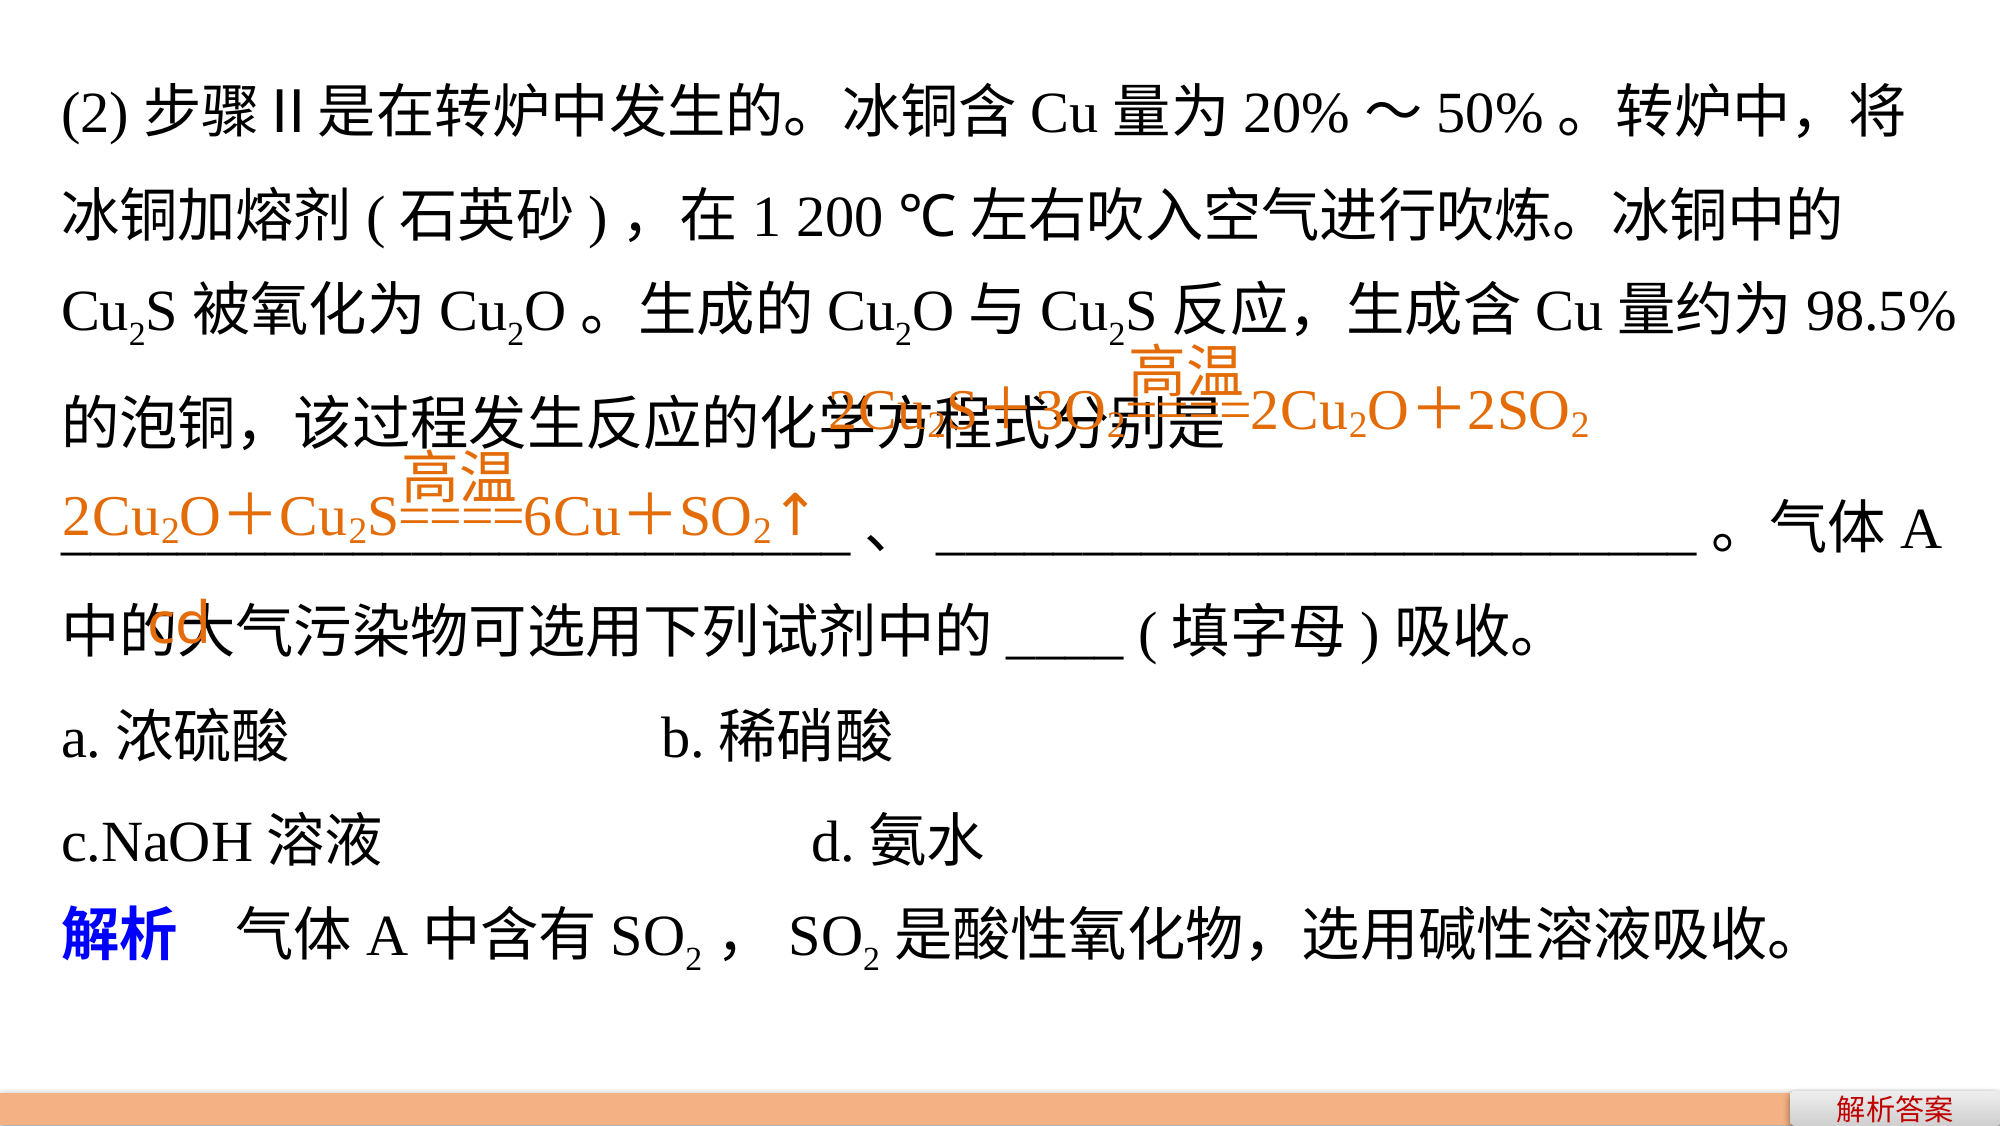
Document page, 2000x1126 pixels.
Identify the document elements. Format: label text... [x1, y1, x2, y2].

text_box (2)步骤Ⅱ是在转炉中发生的。冰铜含Cu量为20%～50%。转炉中，将冰铜加熔剂(石英砂)，在1 200 ℃左右吹入空气进行吹炼。冰铜中的Cu2S被氧化为Cu2O。生成的Cu2O与Cu2S反应，生成含Cu量约为98.5%的泡铜，该过程发生反应的化学方程式分别是___________________________、__________________________。气体A中的大气污染物可选用下列试剂中的____ (填字母)吸收。 a.浓硫酸 b.稀硝酸 c.NaOH溶液 d.氨水 解析 气体A中含有SO2，SO2是酸性氧化物，选用碱性溶液吸收。 [46, 32, 1975, 985]
text_box 解析答案 [1788, 1089, 2000, 1126]
text_box cd [132, 577, 226, 663]
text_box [828, 326, 1624, 465]
text_box [0, 1092, 1787, 1126]
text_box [62, 432, 858, 571]
